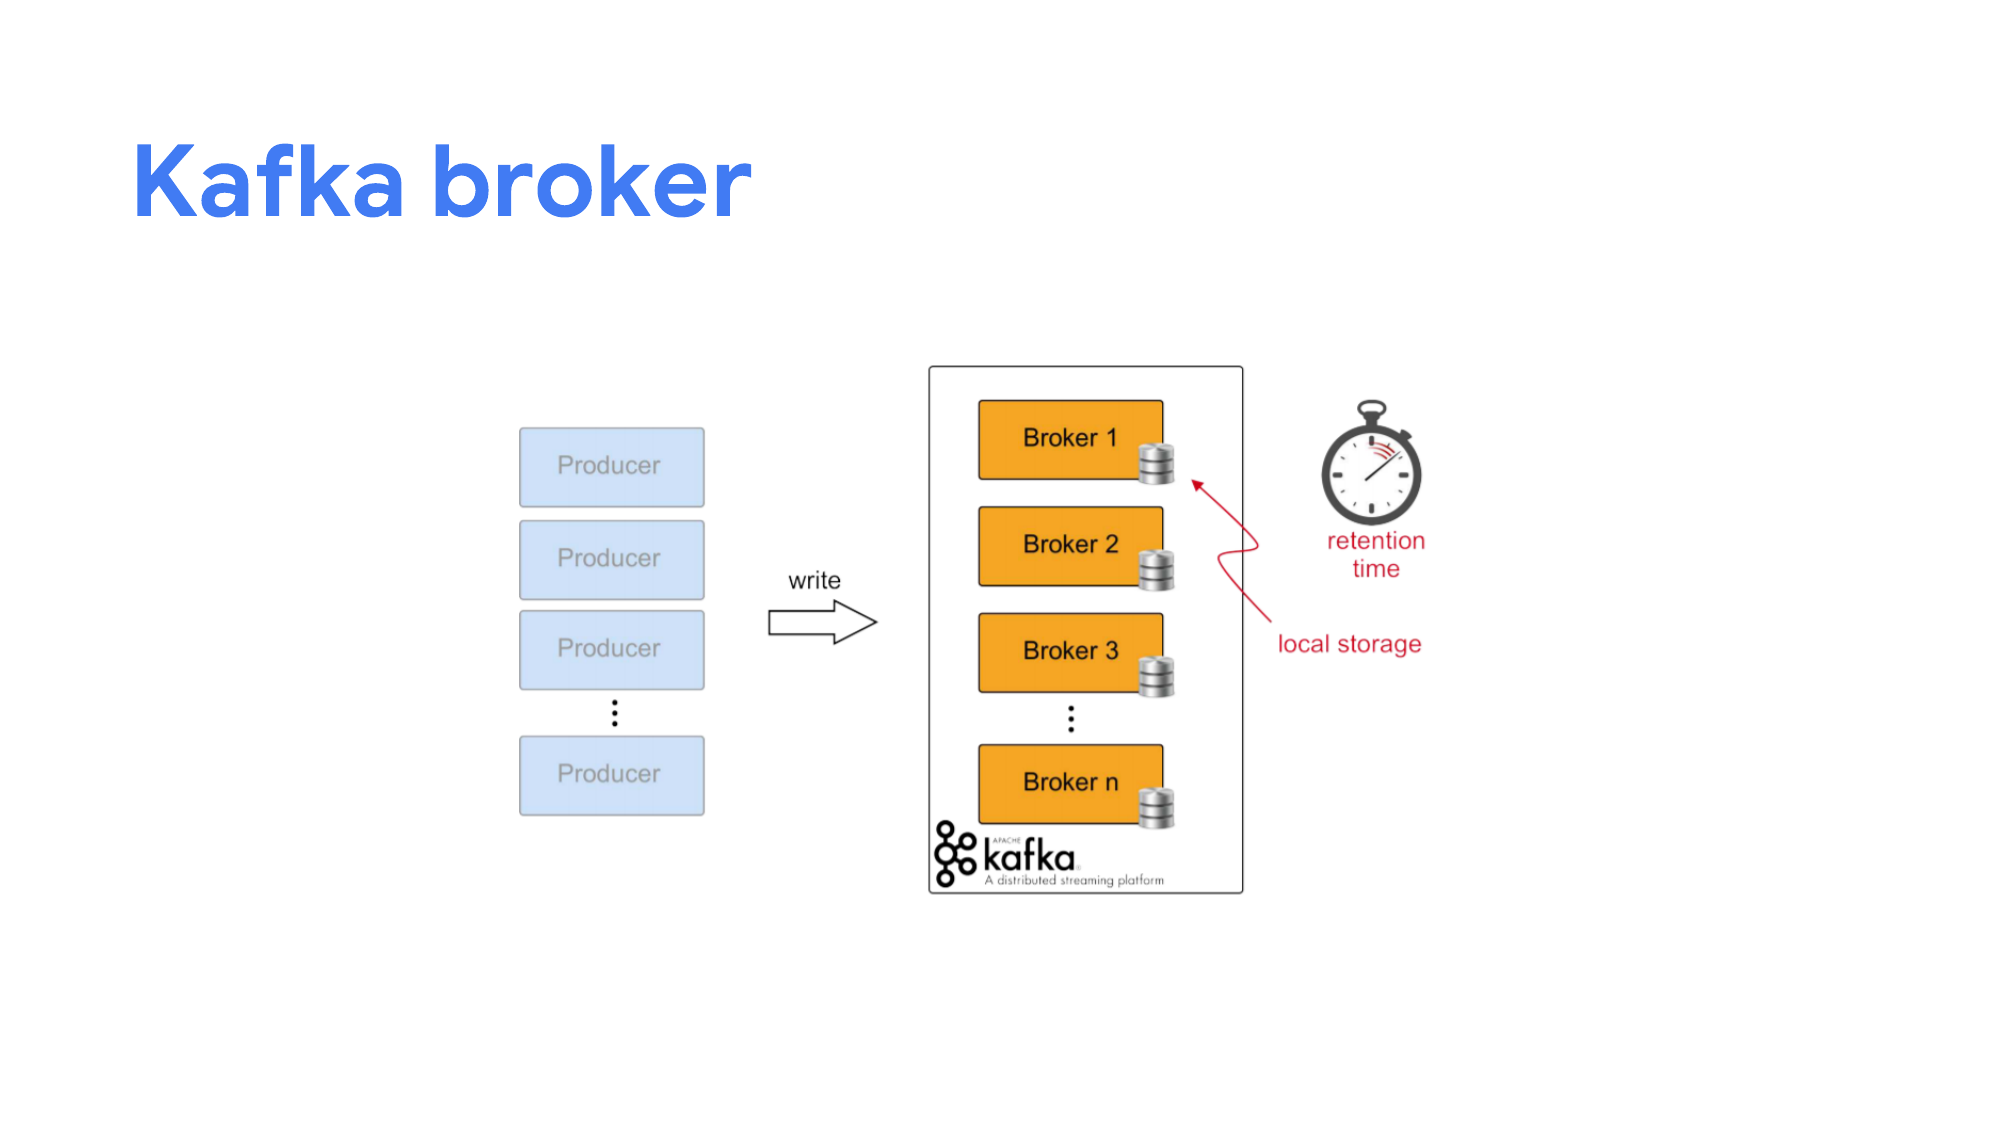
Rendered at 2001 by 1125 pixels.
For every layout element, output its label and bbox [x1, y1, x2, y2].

text_box [498, 163, 533, 216]
text_box [354, 163, 402, 218]
picture [485, 324, 1515, 958]
text_box [716, 163, 752, 216]
text_box [257, 143, 294, 216]
text_box [537, 163, 592, 218]
text_box [601, 144, 651, 216]
text_box [201, 163, 249, 218]
text_box [137, 144, 197, 216]
text_box [301, 144, 351, 216]
text_box [435, 144, 489, 218]
text_box [654, 163, 707, 218]
